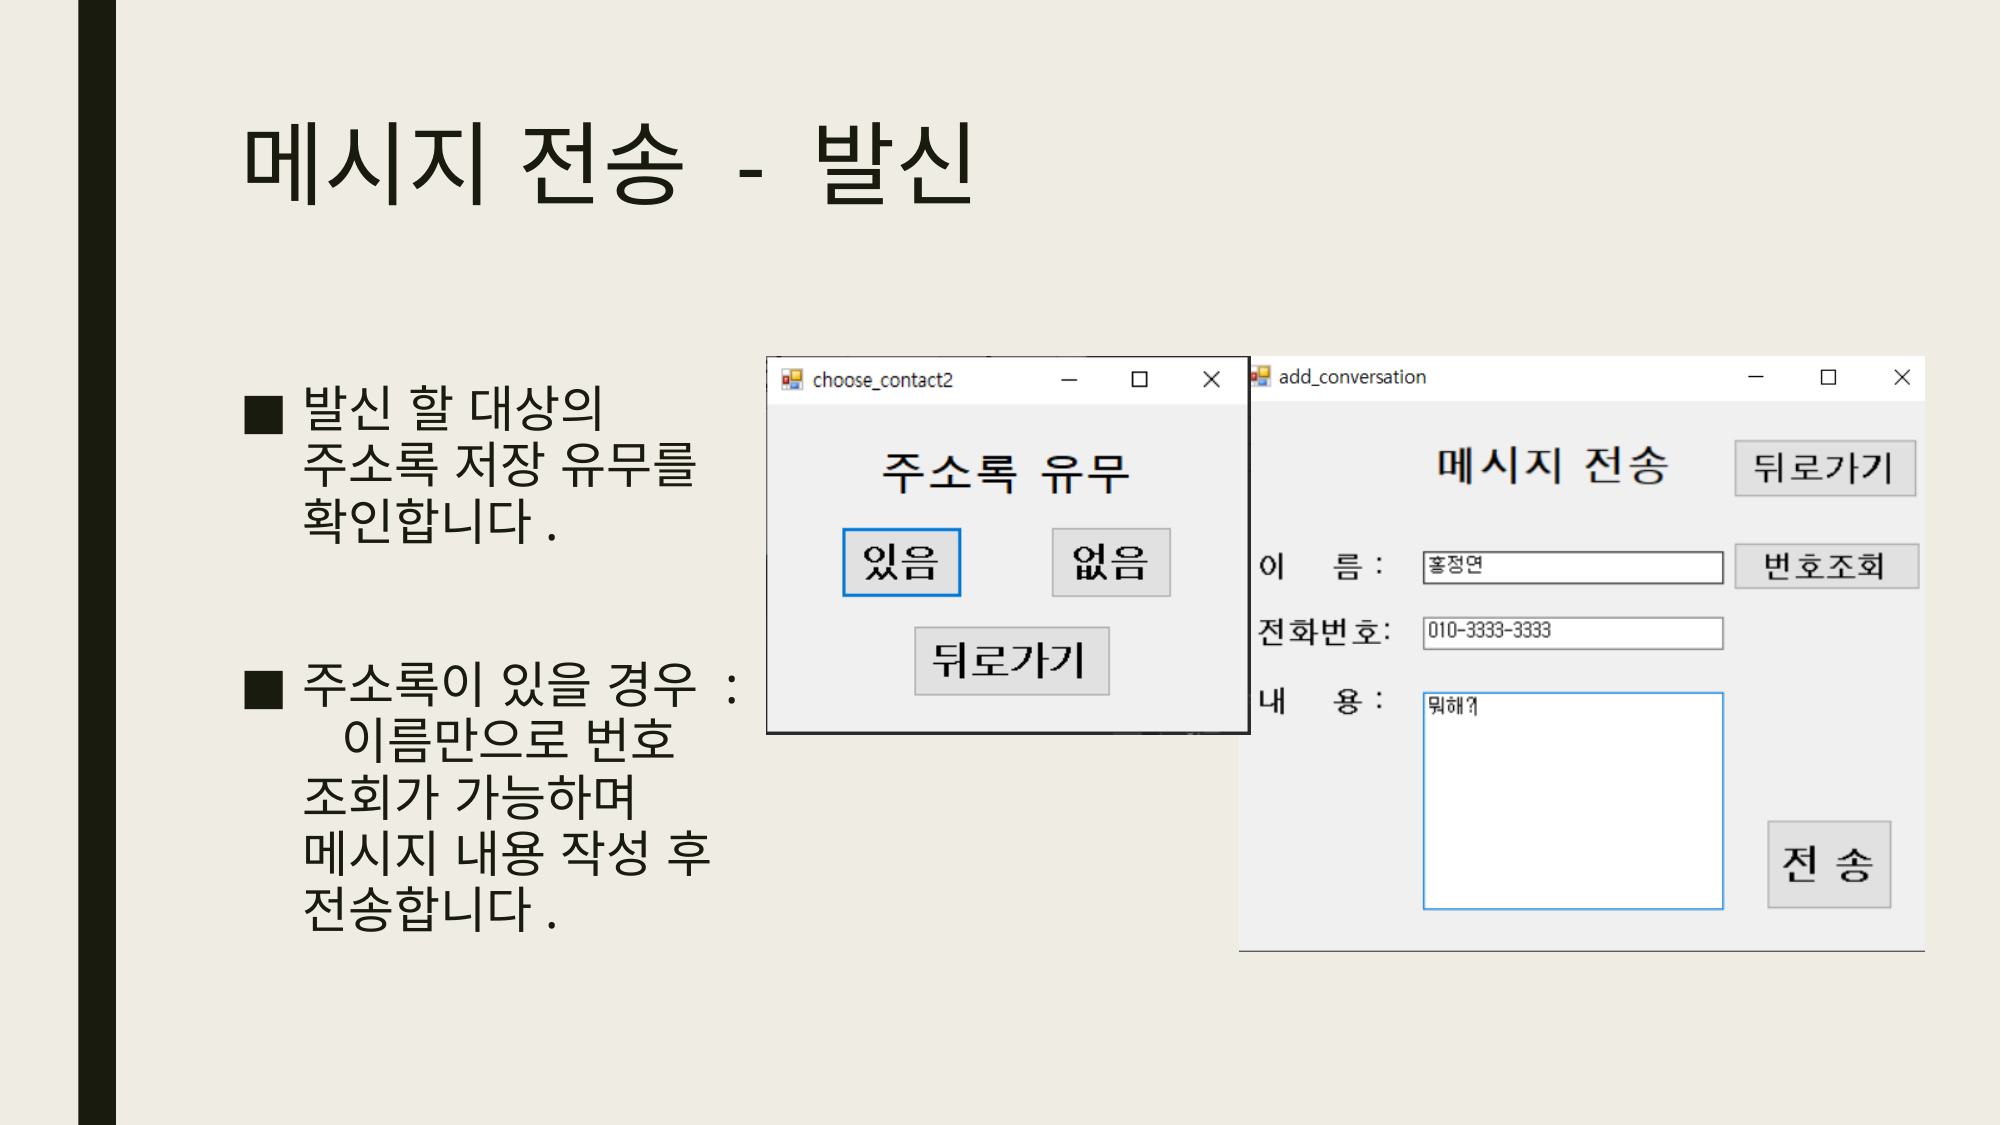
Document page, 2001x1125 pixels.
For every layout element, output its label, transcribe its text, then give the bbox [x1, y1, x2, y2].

picture [766, 356, 1925, 952]
list 발신 할 대상의 주소록 저장 유무를 확인합니다. 주소록이 있을 경우 : 이름만으로 번호 조회가 가능하며 메시지 내용 작성 후 전송합니다. [225, 375, 765, 963]
title 메시지 전송 - 발신 [225, 112, 1800, 357]
